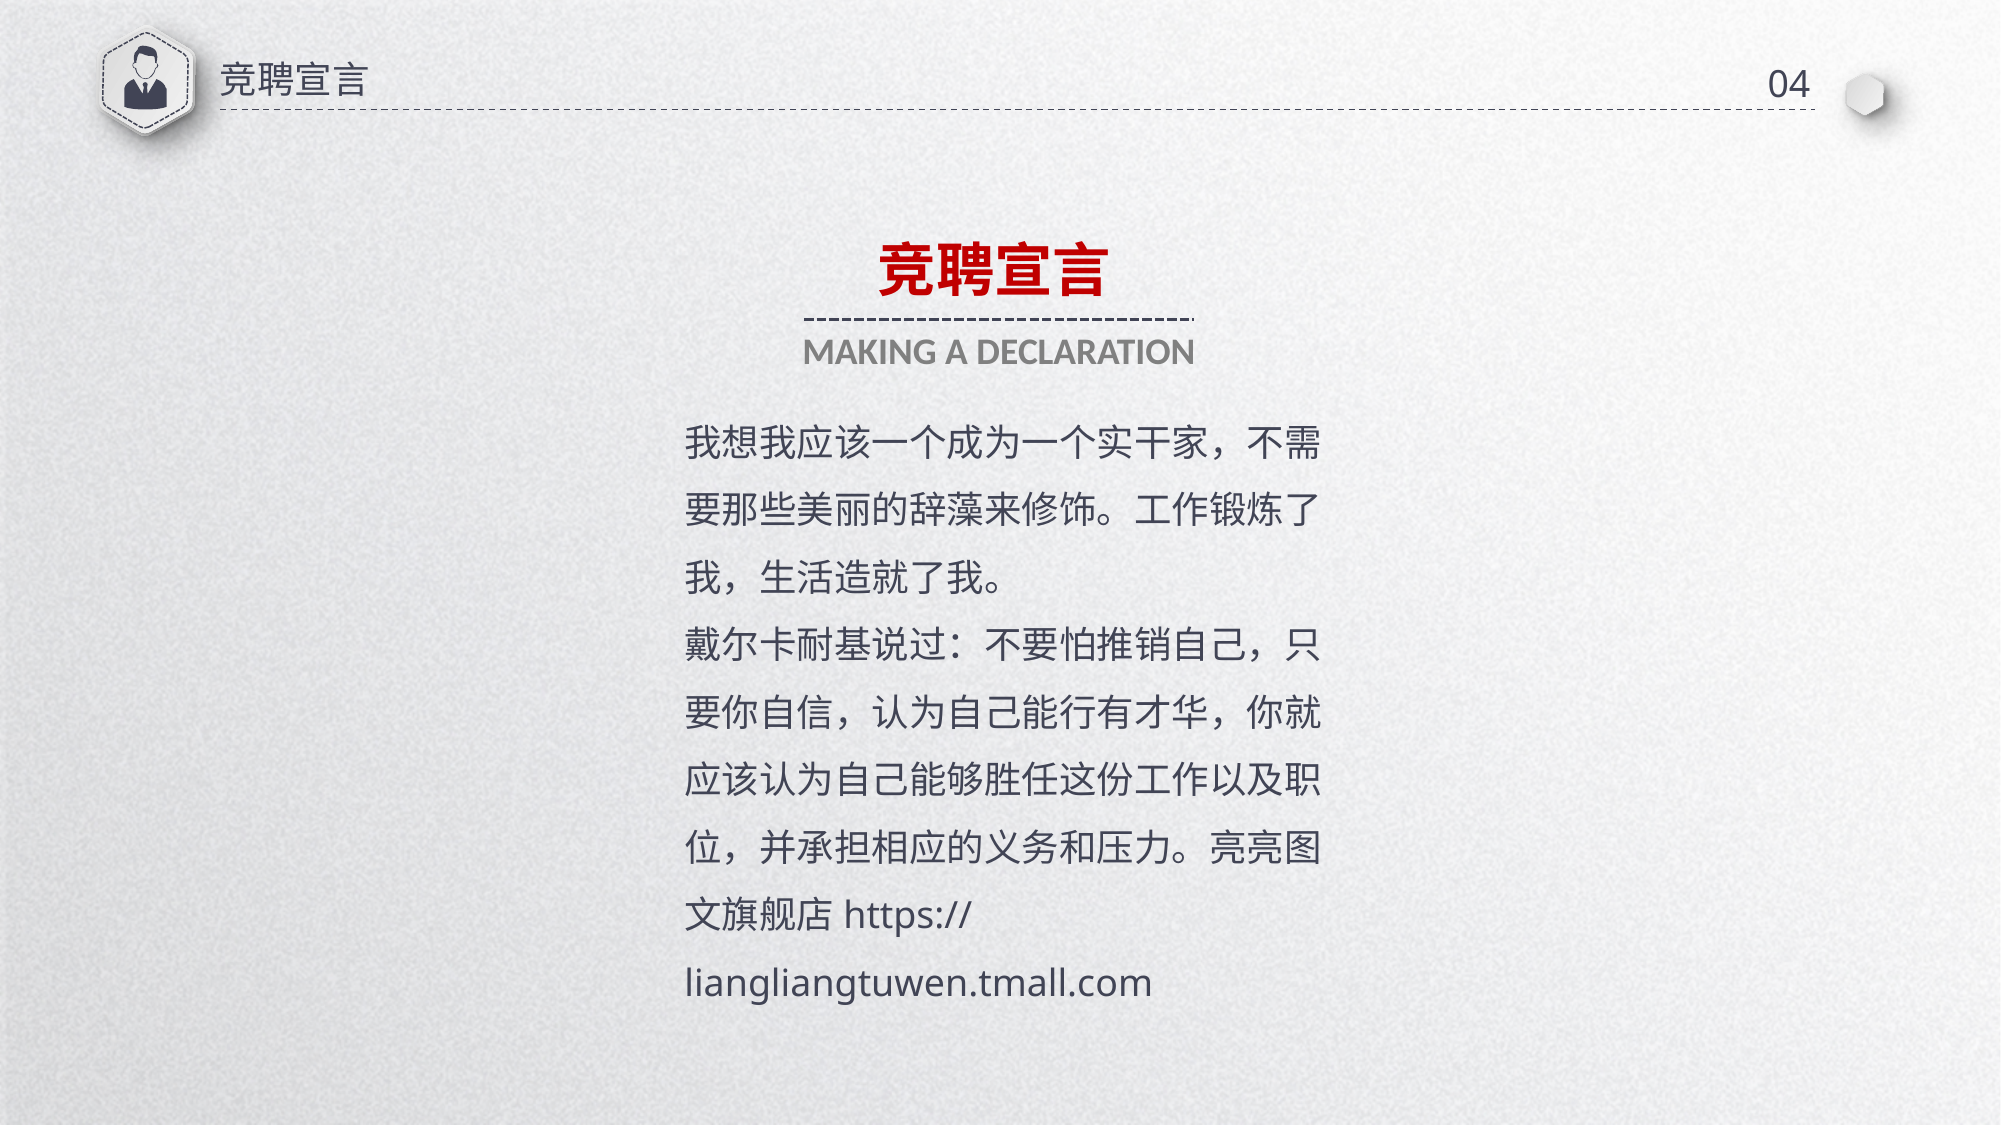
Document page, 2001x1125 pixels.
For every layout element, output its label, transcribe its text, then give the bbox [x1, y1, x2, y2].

text_box 04 [1756, 54, 1827, 111]
picture [0, 0, 2001, 1125]
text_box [1843, 75, 1887, 114]
text_box 竞聘宣言 [208, 50, 516, 107]
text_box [90, 30, 201, 131]
text_box 我想我应该一个成为一个实干家，不需要那些美丽的辞藻来修饰。工作锻炼了我，生活造就了我。 戴尔卡耐基说过：不要怕推销自己，只要你自信，认为自己能行有才华，你就应该认为自己能够胜任这份工作以及职位，并承担相应的义务和压力。亮亮图文旗舰店https://liangliangtuwen.tmall.com [669, 389, 1343, 1012]
text_box 竞聘宣言 [858, 239, 1131, 297]
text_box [124, 41, 167, 110]
text_box MAKING A DECLARATION [787, 319, 1211, 380]
